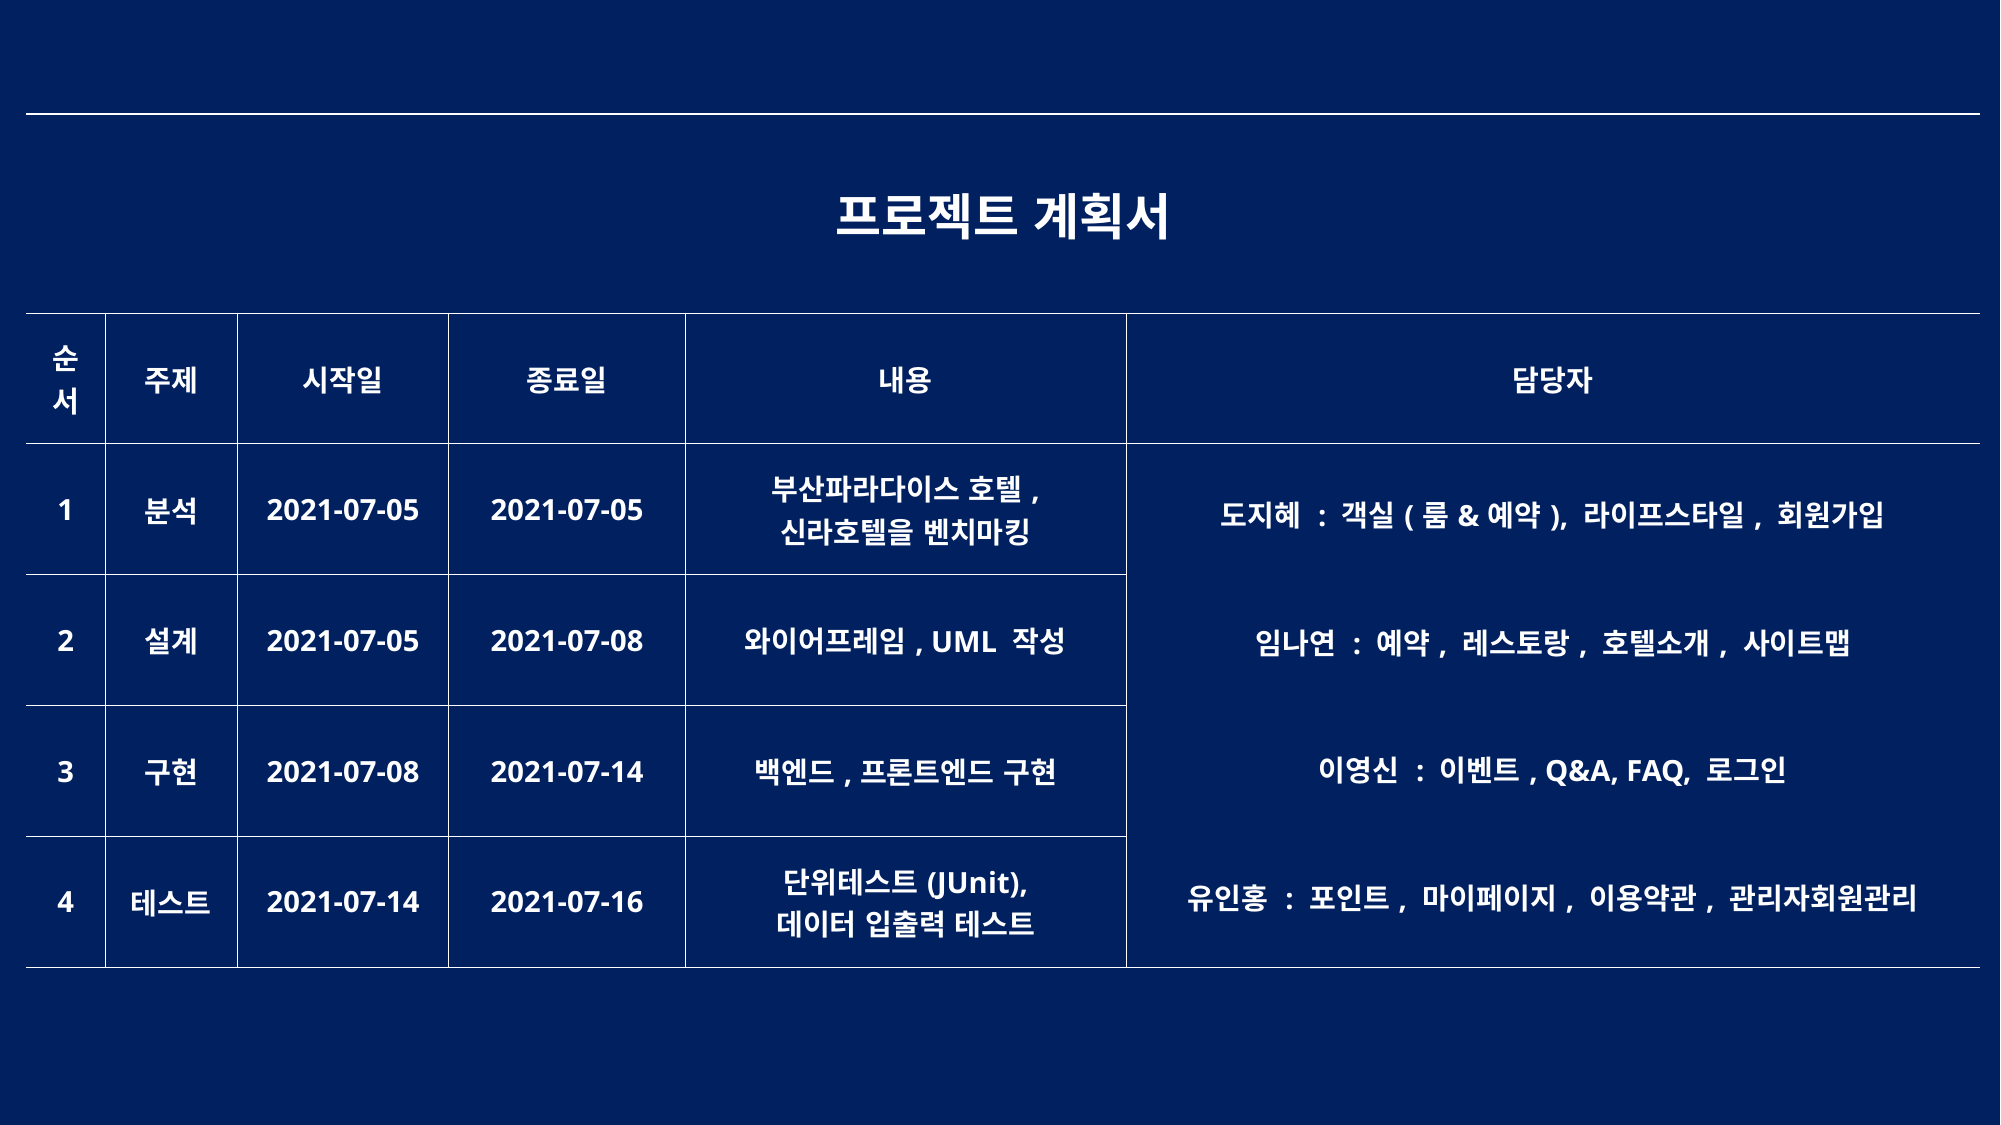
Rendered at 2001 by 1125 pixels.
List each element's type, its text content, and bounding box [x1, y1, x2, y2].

table_cell 담당자 [1127, 314, 1980, 443]
table_cell 2021-07-08 [449, 575, 685, 705]
table_cell 시작일 [238, 314, 448, 443]
table_cell 1 [26, 444, 105, 574]
table_cell 내용 [686, 314, 1126, 443]
table_cell 종료일 [449, 314, 685, 443]
table_cell 설계 [106, 575, 237, 705]
table_cell 2021-07-05 [238, 444, 448, 574]
table_cell 2021-07-08 [238, 706, 448, 836]
table_cell 주제 [106, 314, 237, 443]
table_cell 2021-07-16 [449, 837, 685, 967]
table_cell 순서 [26, 314, 105, 443]
table_cell 2021-07-14 [449, 706, 685, 836]
table_cell 2021-07-14 [238, 837, 448, 967]
table_cell 분석 [106, 444, 237, 574]
table_cell 테스트 [106, 837, 237, 967]
table_cell 구현 [106, 706, 237, 836]
table_cell 3 [26, 706, 105, 836]
table_cell 도지혜 : 객실(룸&예약), 라이프스타일, 회원가입 임나연 : 예약, 레스토랑, 호텔소개, 사이트맵 이영신 : 이벤트, Q&A, FAQ, 로그인 유인홍 : 포인트, 마이페이지, 이용약관, 관리자회원관리 [1127, 444, 1980, 967]
table_cell 부산파라다이스 호텔, 신라호텔을 벤치마킹 [686, 444, 1126, 574]
table_header 프로젝트 계획서 [26, 115, 1980, 313]
table_cell 백엔드,프론트엔드 구현 [686, 706, 1126, 836]
table_cell 4 [26, 837, 105, 967]
table_cell 2021-07-05 [238, 575, 448, 705]
table_cell 와이어프레임, UML 작성 [686, 575, 1126, 705]
table_cell 단위테스트(JUnit), 데이터 입출력 테스트 [686, 837, 1126, 967]
table_cell 2021-07-05 [449, 444, 685, 574]
table_cell 2 [26, 575, 105, 705]
